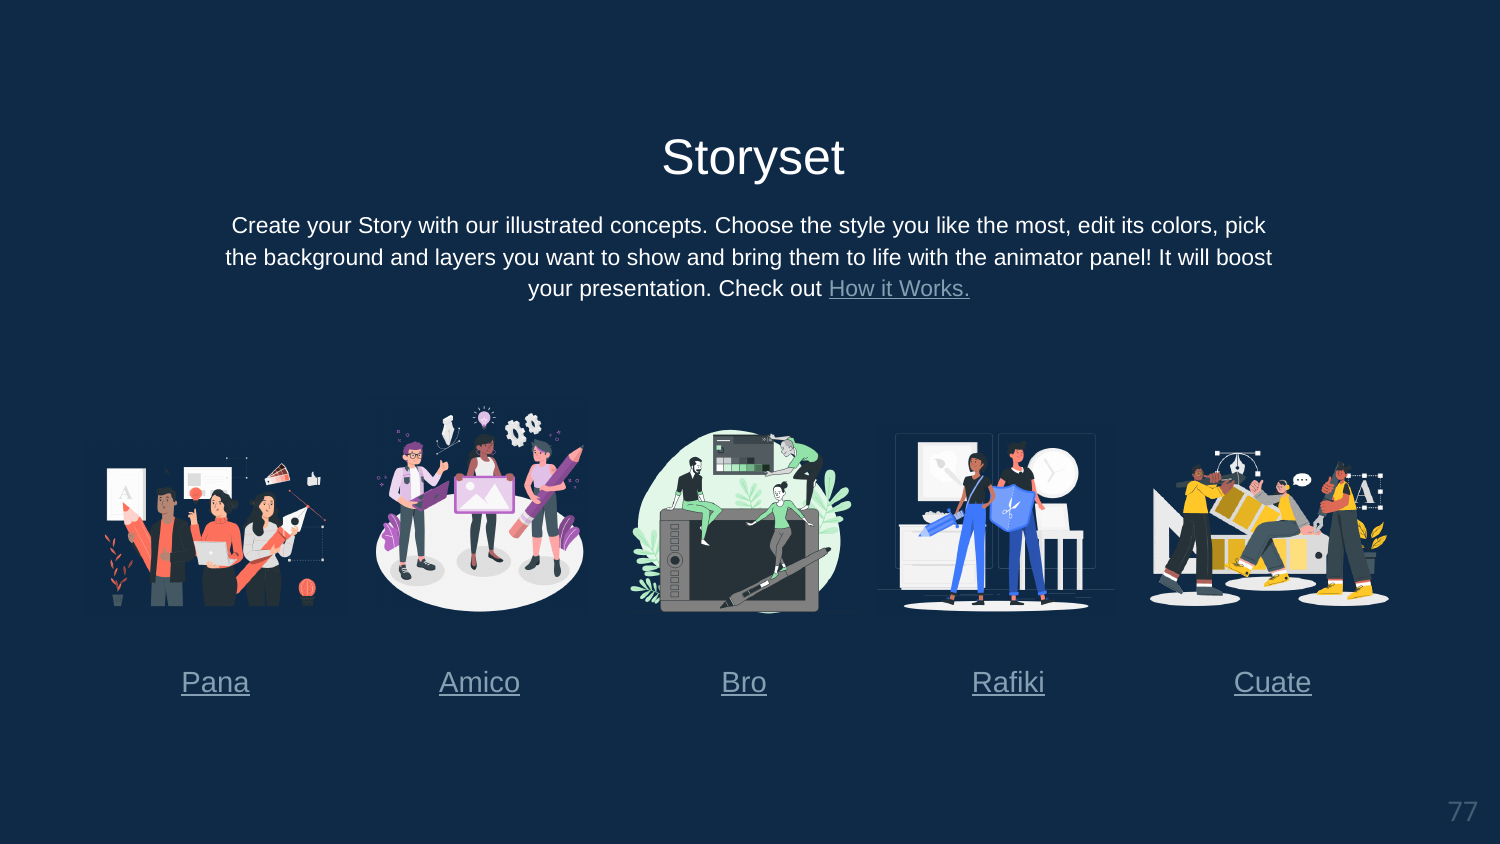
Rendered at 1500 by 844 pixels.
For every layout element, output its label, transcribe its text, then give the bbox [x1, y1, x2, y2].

picture [618, 415, 857, 623]
picture [876, 423, 1115, 618]
slide_number ‹#› [1403, 779, 1494, 844]
text_box Storyset [175, 109, 1332, 189]
text_box Amico [375, 652, 585, 705]
text_box Bro [639, 652, 849, 705]
picture [369, 395, 590, 616]
text_box Rafiki [904, 652, 1113, 705]
picture [1121, 413, 1417, 622]
text_box Pana [111, 652, 320, 705]
text_box Create your Story with our illustrated concepts. Choose the style you like the most, edit its colors, pick the background and layers you want to show and bring them to life with the animator panel! It will boost your presentation. Check out How it Works. [205, 191, 1294, 245]
picture [83, 440, 348, 618]
text_box Cuate [1168, 652, 1377, 705]
